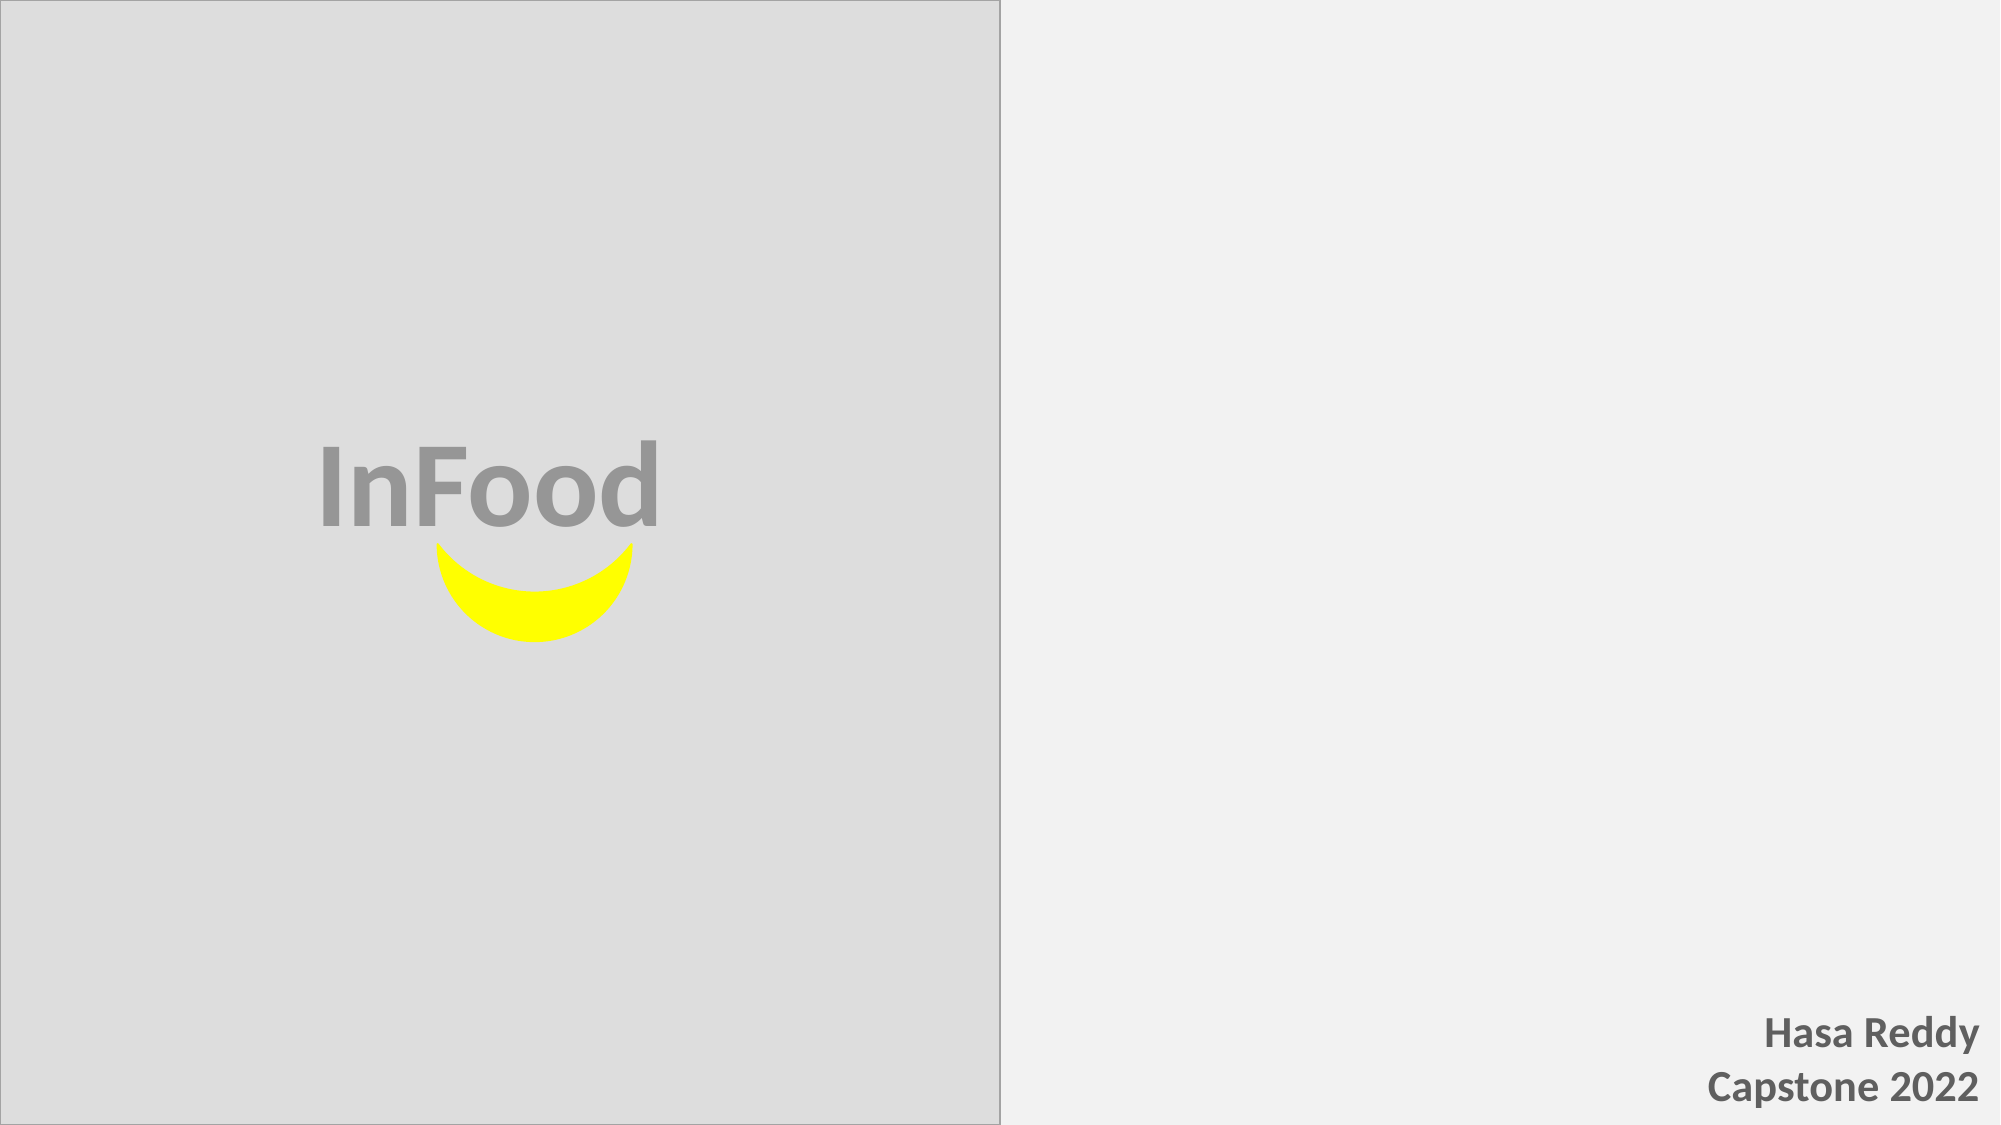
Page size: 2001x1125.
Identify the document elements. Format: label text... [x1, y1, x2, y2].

text_box Hasa Reddy Capstone 2022 [1662, 993, 2000, 1120]
text_box [0, 0, 1001, 1125]
text_box InFood [295, 394, 742, 561]
text_box [436, 543, 633, 643]
